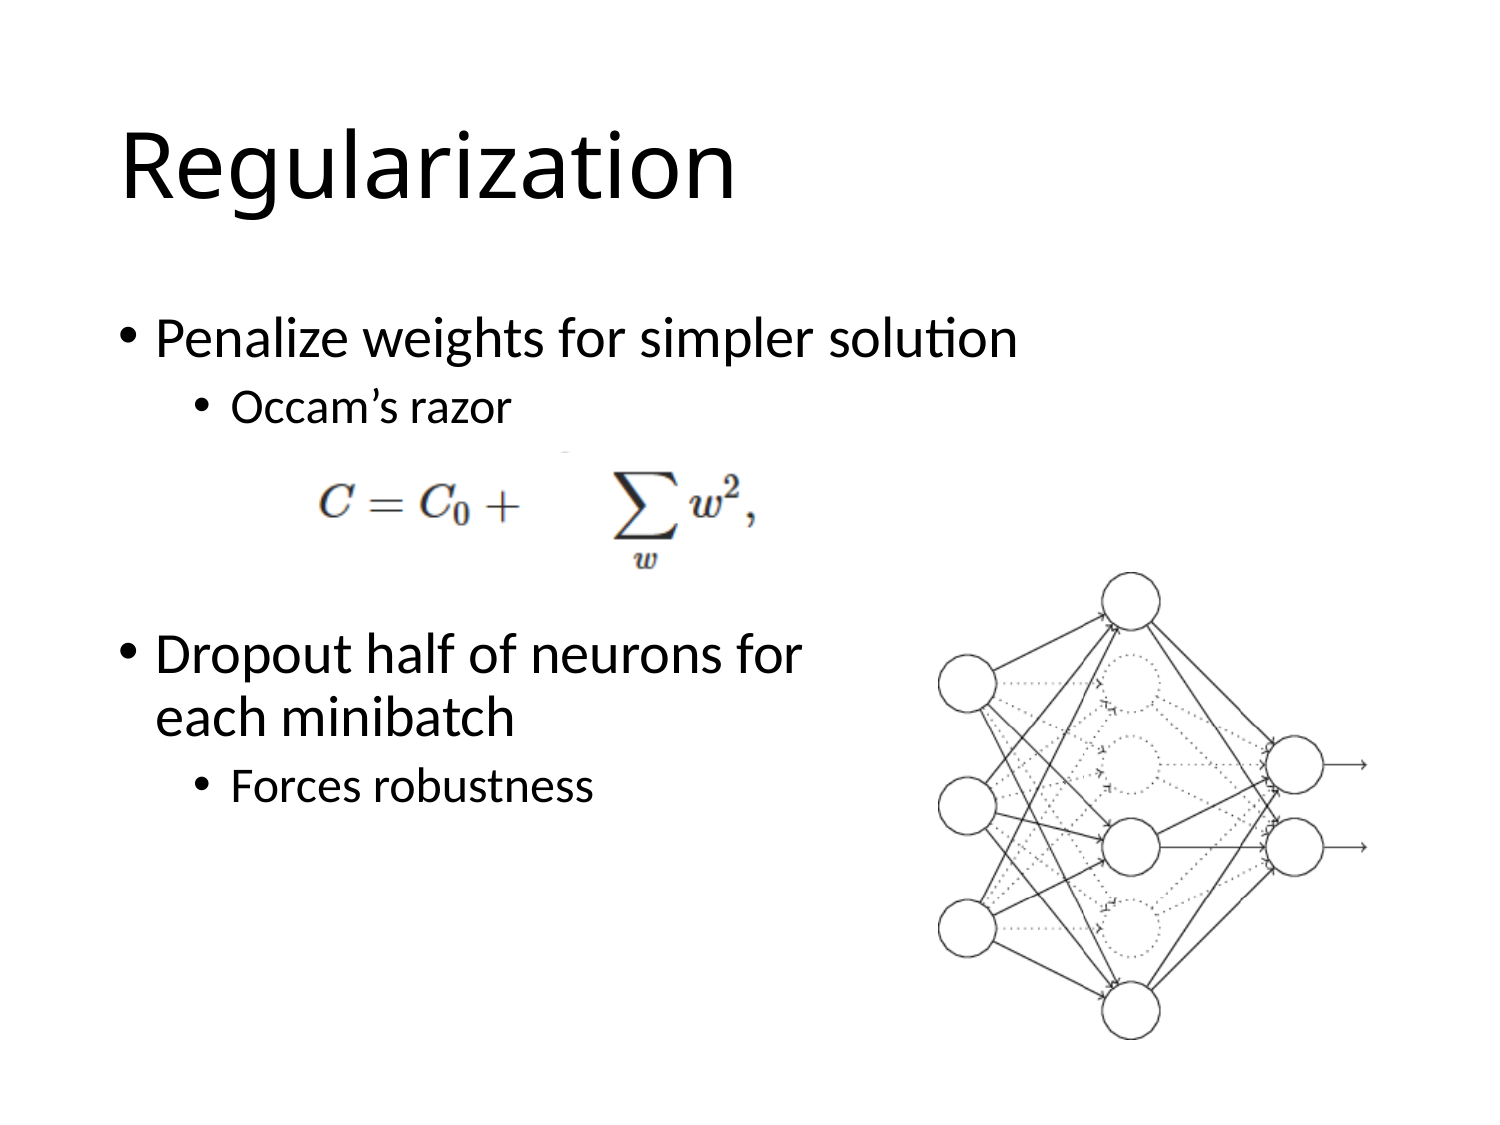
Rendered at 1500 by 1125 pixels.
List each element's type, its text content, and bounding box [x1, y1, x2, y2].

picture [927, 556, 1397, 1069]
list Penalize weights for simpler solution Occam’s razor Dropout half of neurons for each minibatch Forces robustness [103, 299, 1397, 1014]
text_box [306, 437, 773, 594]
title Regularization [103, 59, 1397, 278]
